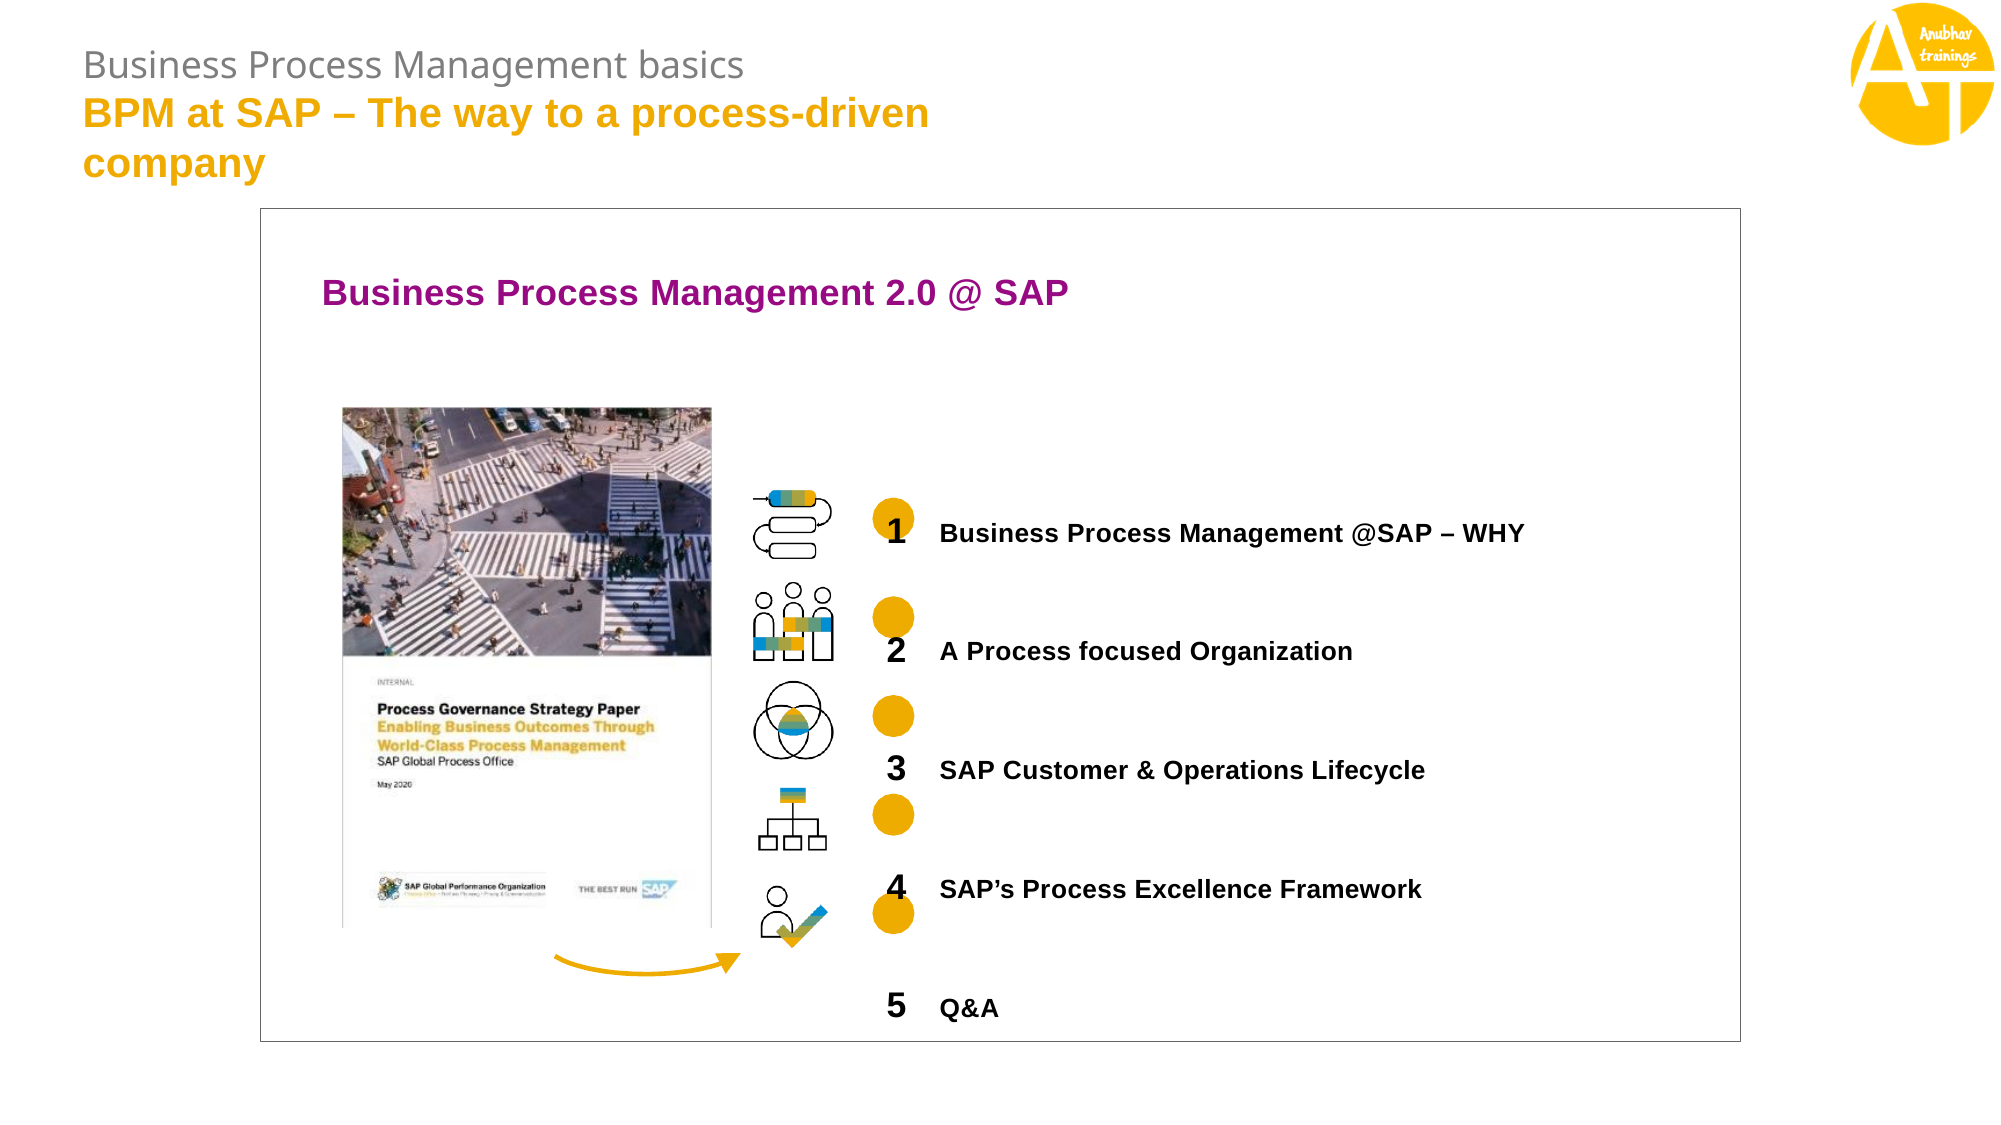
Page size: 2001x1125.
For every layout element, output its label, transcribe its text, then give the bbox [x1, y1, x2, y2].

title Business Process Management basics BPM at SAP – The way to a process-driven company [80, 39, 1124, 230]
picture [1836, 0, 2000, 157]
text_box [342, 406, 915, 977]
text_box [260, 208, 1741, 1042]
